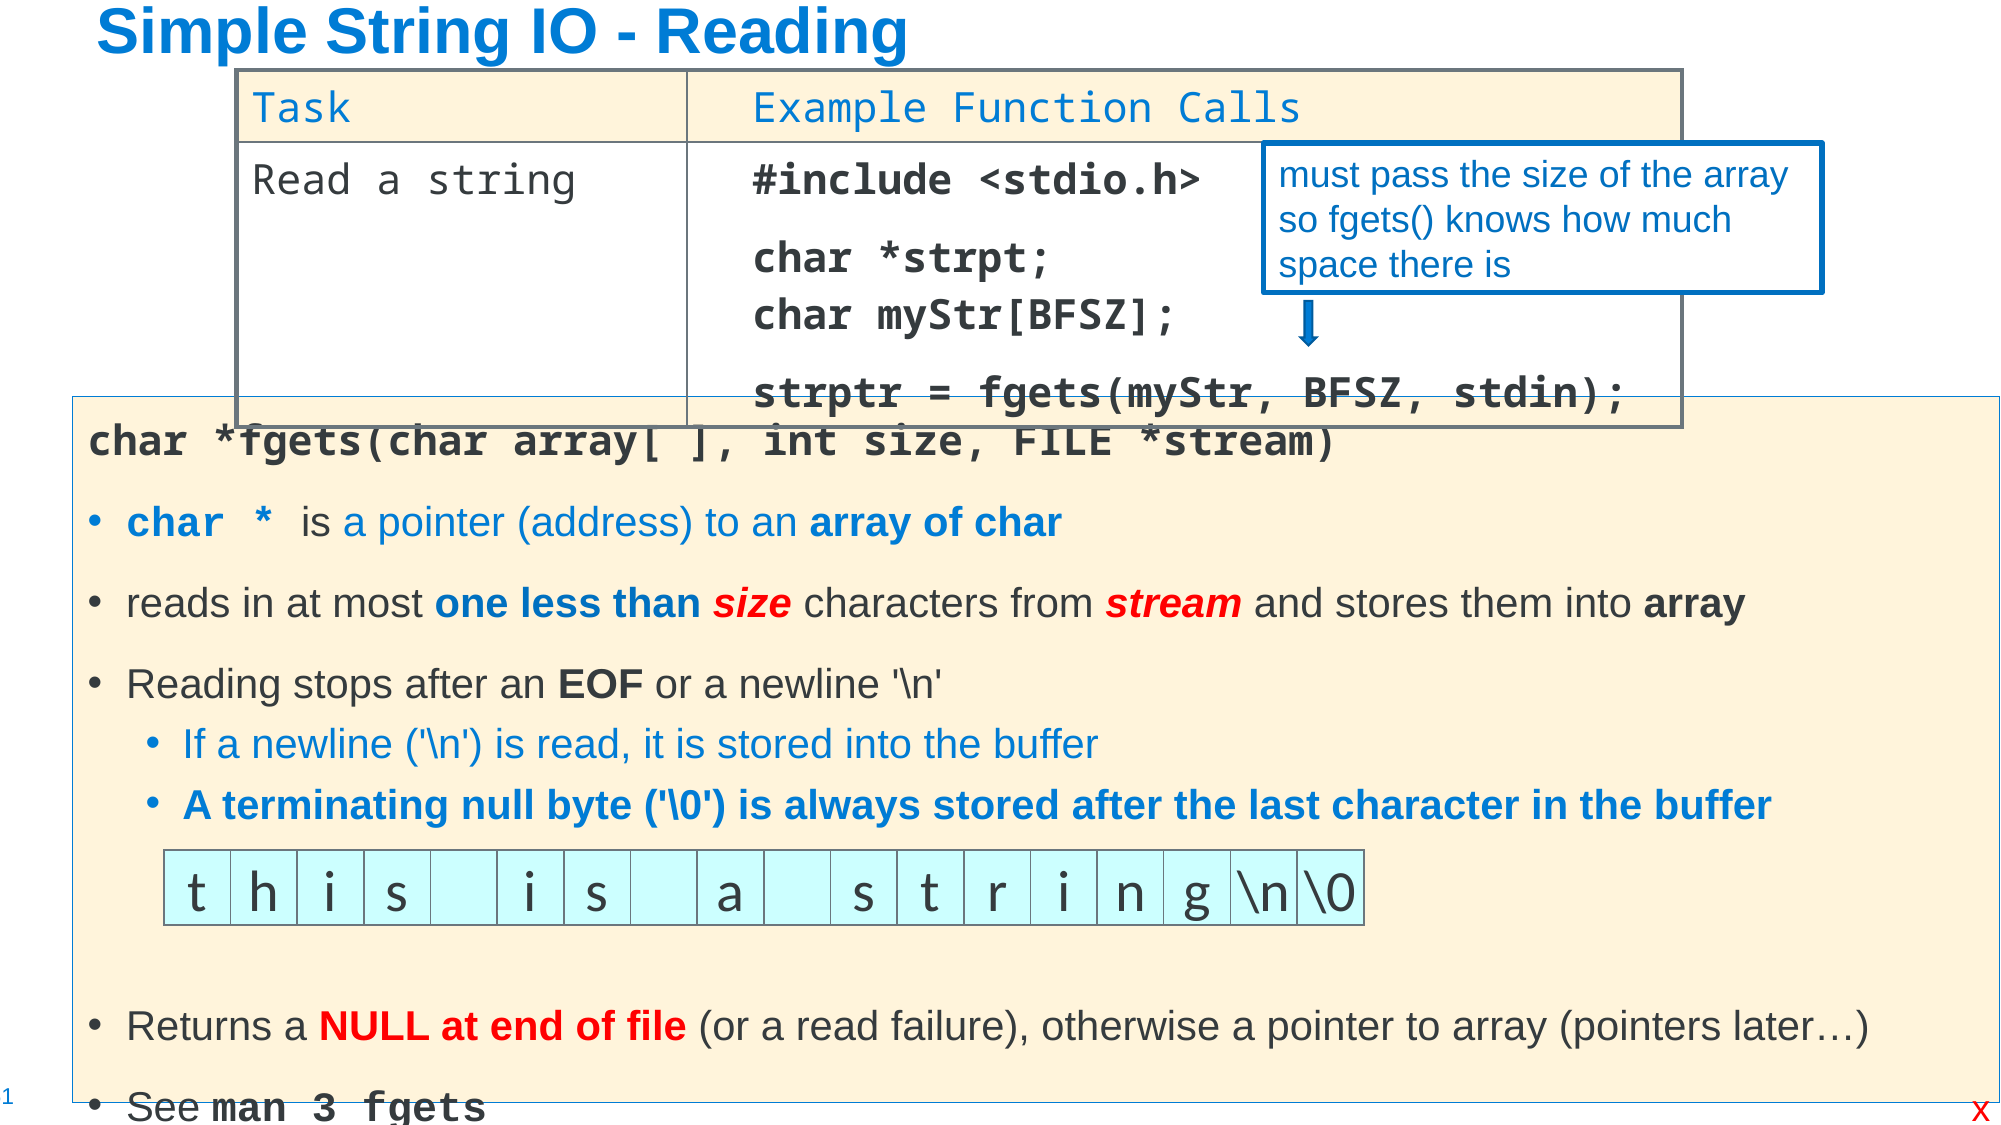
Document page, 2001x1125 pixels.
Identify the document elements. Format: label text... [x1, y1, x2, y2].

title Simple String IO - Reading [81, 12, 1807, 75]
text_box x [1956, 1076, 2000, 1125]
table_header Example Function Calls [688, 72, 1680, 141]
text_box must pass the size of the array so fgets() knows how much space there is [1263, 143, 1822, 293]
table_header Task [239, 72, 686, 141]
list char *fgets(char array[ ], int size, FILE *stream) char * is a pointer (address) to an array of char reads in at most one less than size characters from stream and stores them into array Reading stops after an EOF or a newline '\n' If a newline ('\n') is read, it is stored into the buffer A terminating null byte ('\0') is always stored after the last character in the buffer Returns a NULL at end of file (or a read failure), otherwise a pointer to array (pointers later…) See man 3 fgets [72, 396, 2000, 1103]
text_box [163, 850, 1364, 926]
text_box [1298, 299, 1319, 347]
table_cell Read a string [239, 143, 686, 425]
table_cell #include <stdio.h> char *strpt; char myStr[BFSZ]; strptr = fgets(myStr, BFSZ, stdin); [688, 143, 1680, 425]
